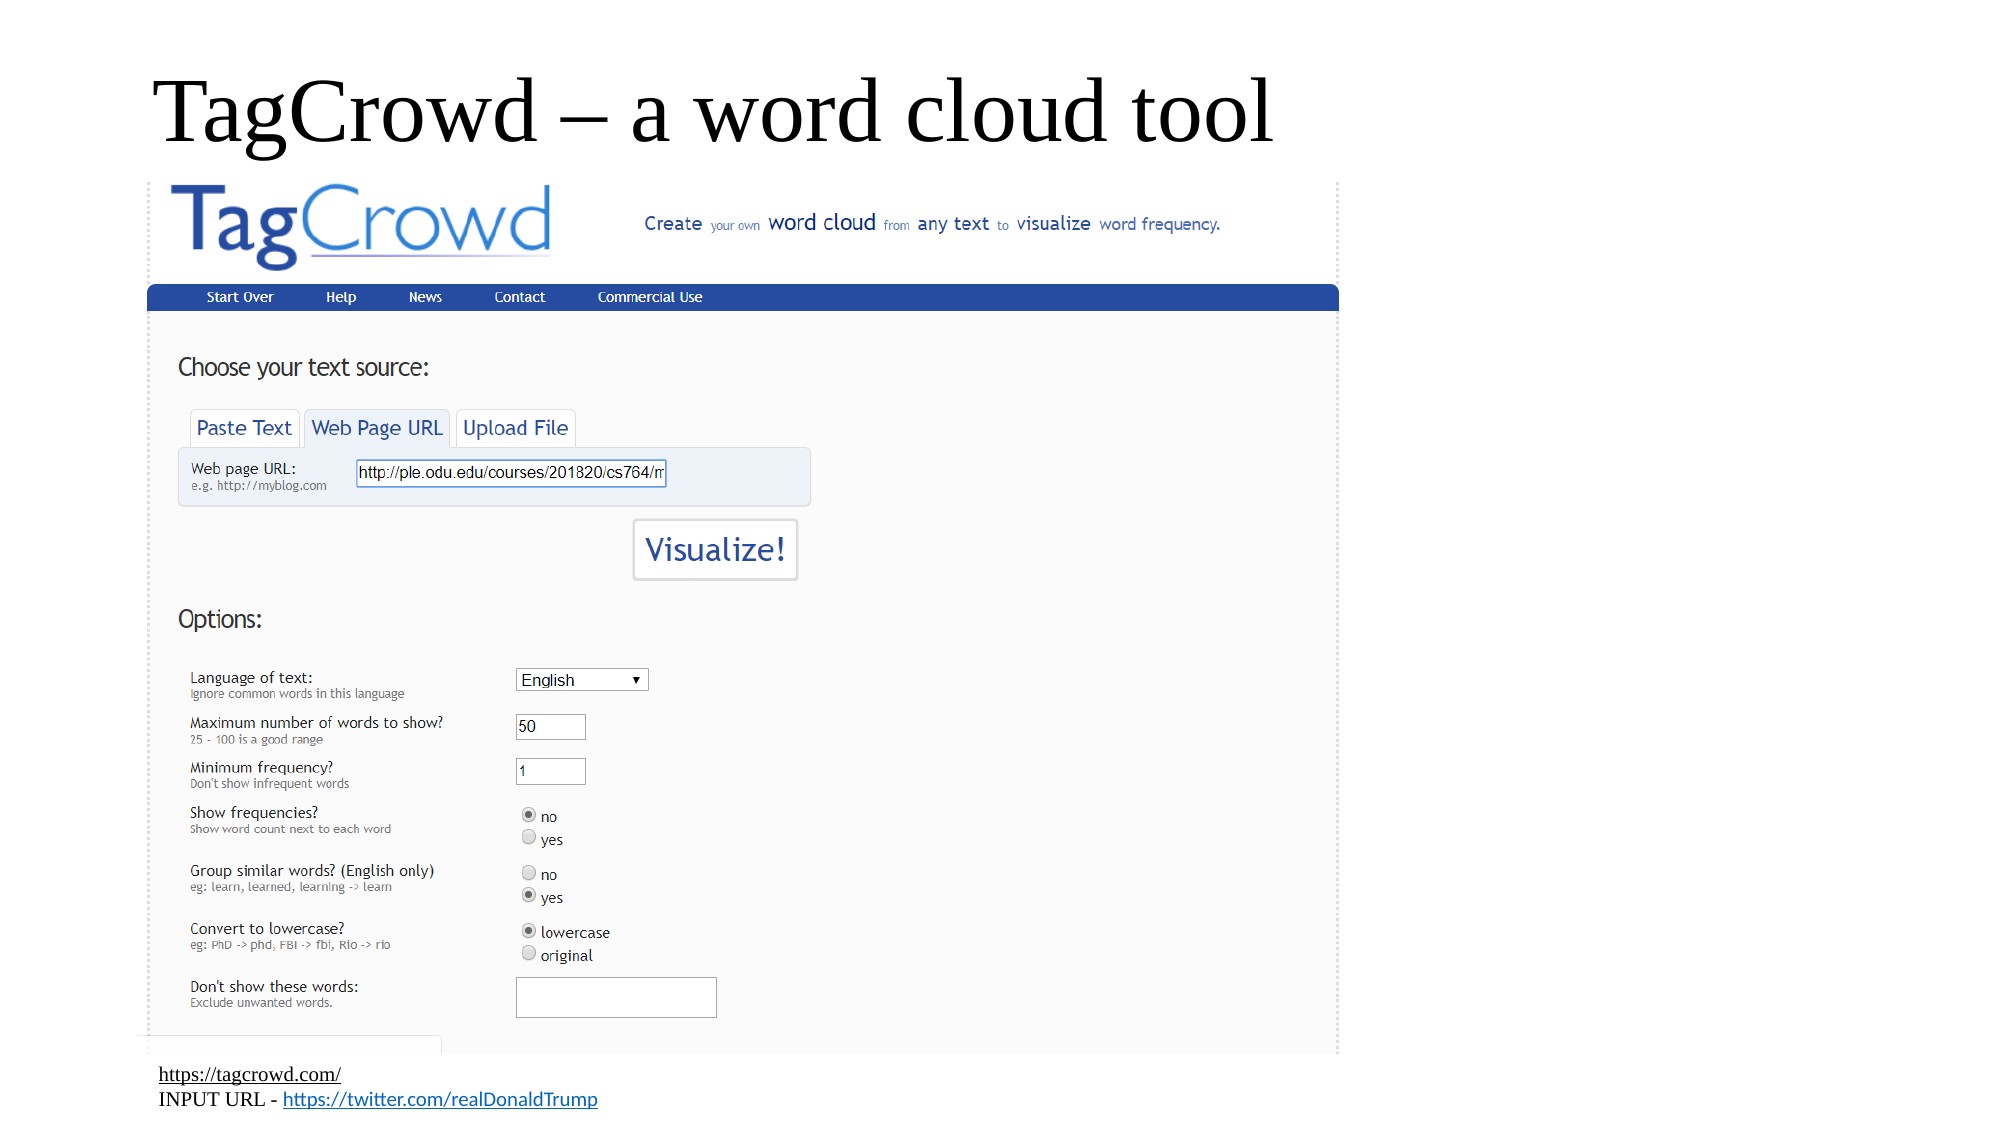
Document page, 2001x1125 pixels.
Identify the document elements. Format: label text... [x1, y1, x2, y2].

title TagCrowd – a word cloud tool [137, 3, 1863, 221]
text_box https://tagcrowd.com/ INPUT URL - https://twitter.com/realDonaldTrump [143, 1054, 614, 1118]
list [137, 180, 1349, 1054]
